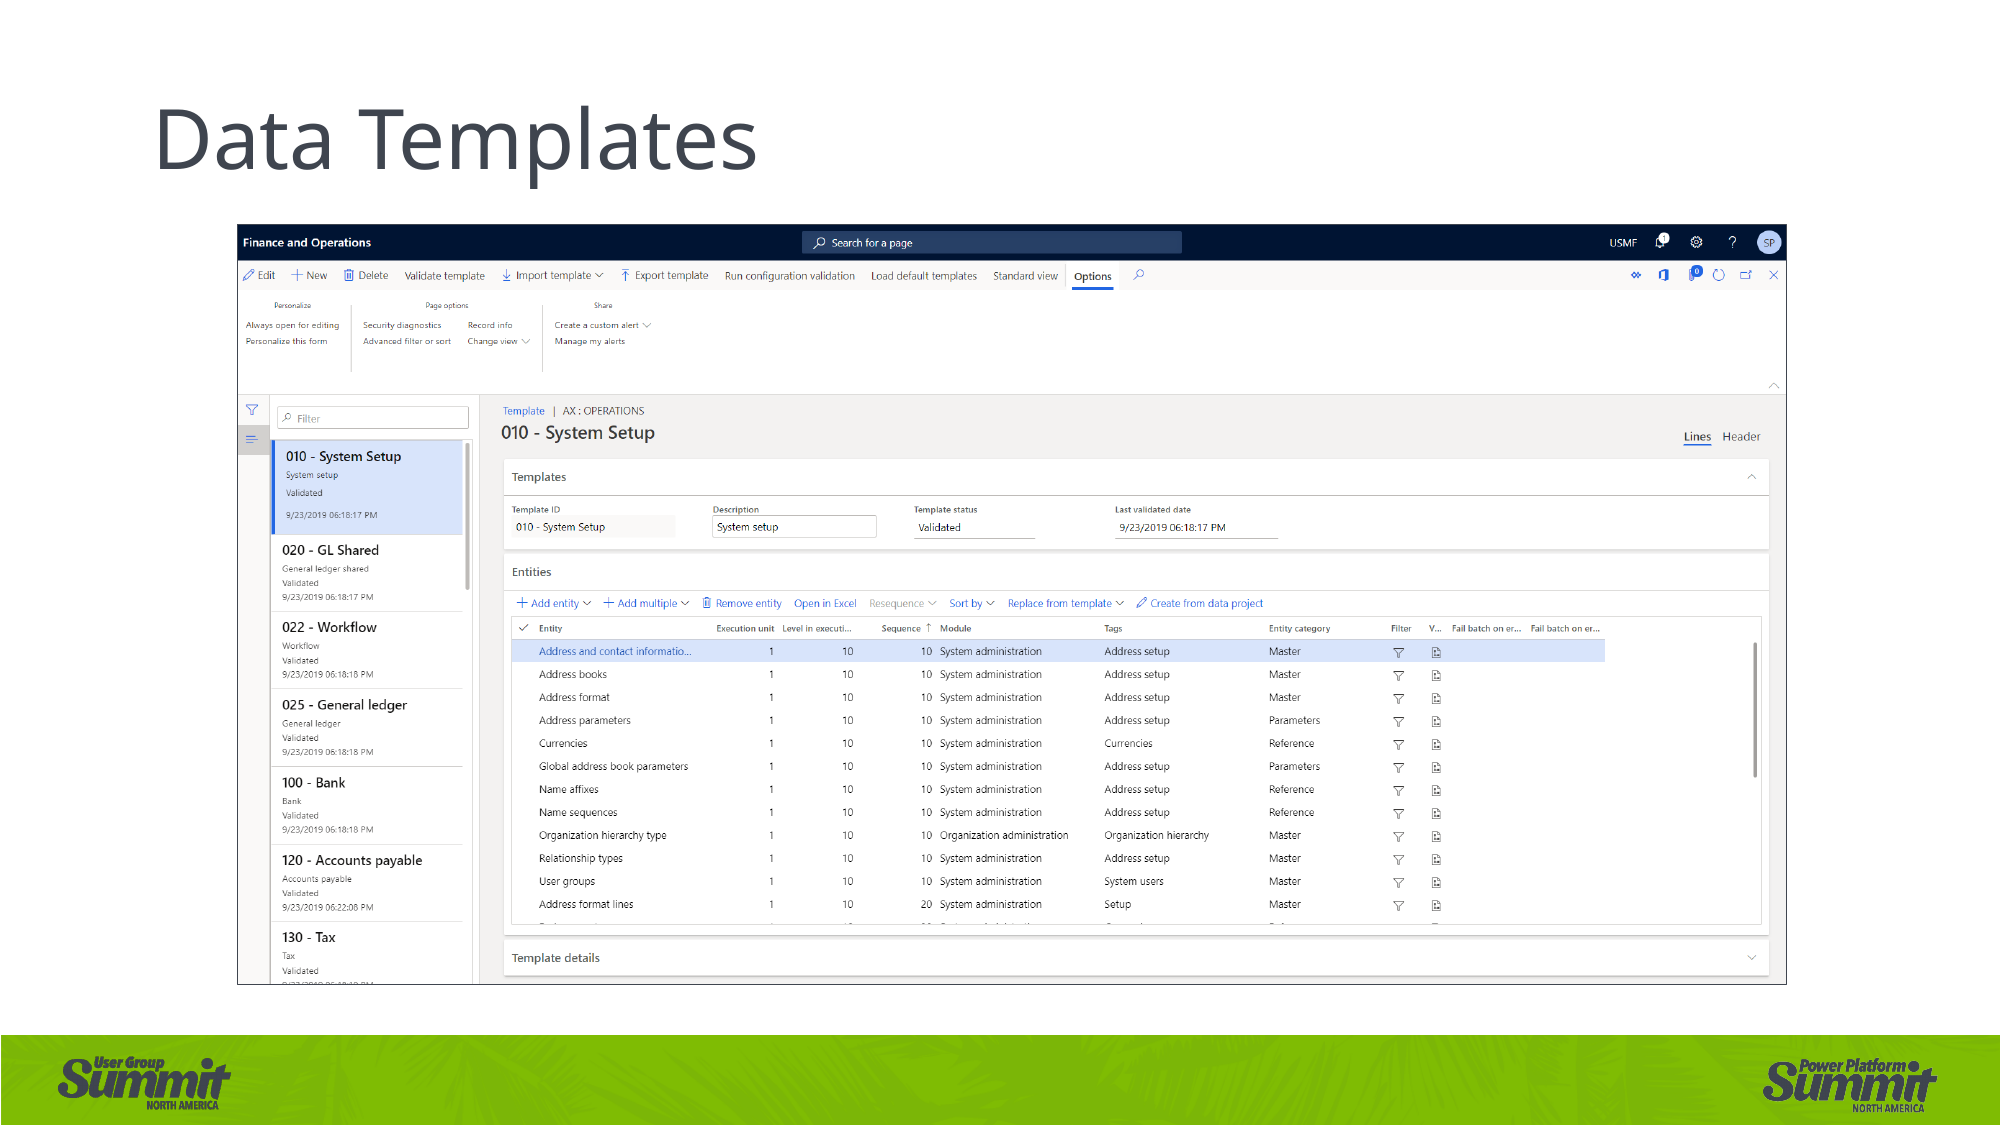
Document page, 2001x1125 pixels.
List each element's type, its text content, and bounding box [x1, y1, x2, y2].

title Data Templates [137, 59, 1863, 225]
picture [237, 224, 1786, 984]
picture [0, 1023, 2000, 1125]
